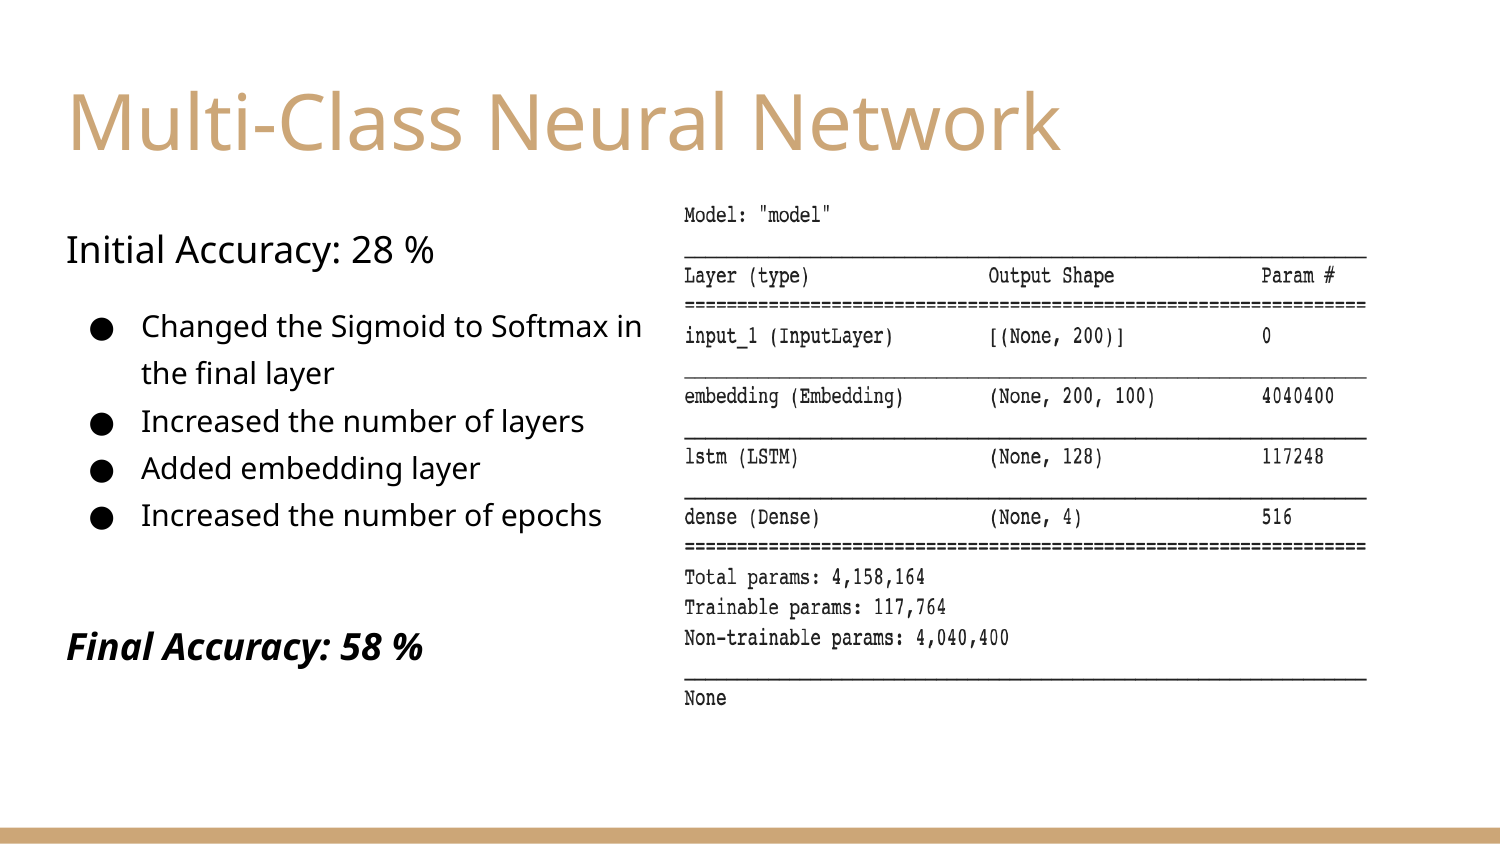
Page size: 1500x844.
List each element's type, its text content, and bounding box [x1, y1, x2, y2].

title Multi-Class Neural Network [51, 51, 1449, 189]
picture [678, 187, 1450, 716]
list Initial Accuracy: 28 % Changed the Sigmoid to Softmax in the final layer Increased the number of layers Added embedding layer Increased the number of epochs Final Accuracy: 58 % [51, 200, 701, 752]
